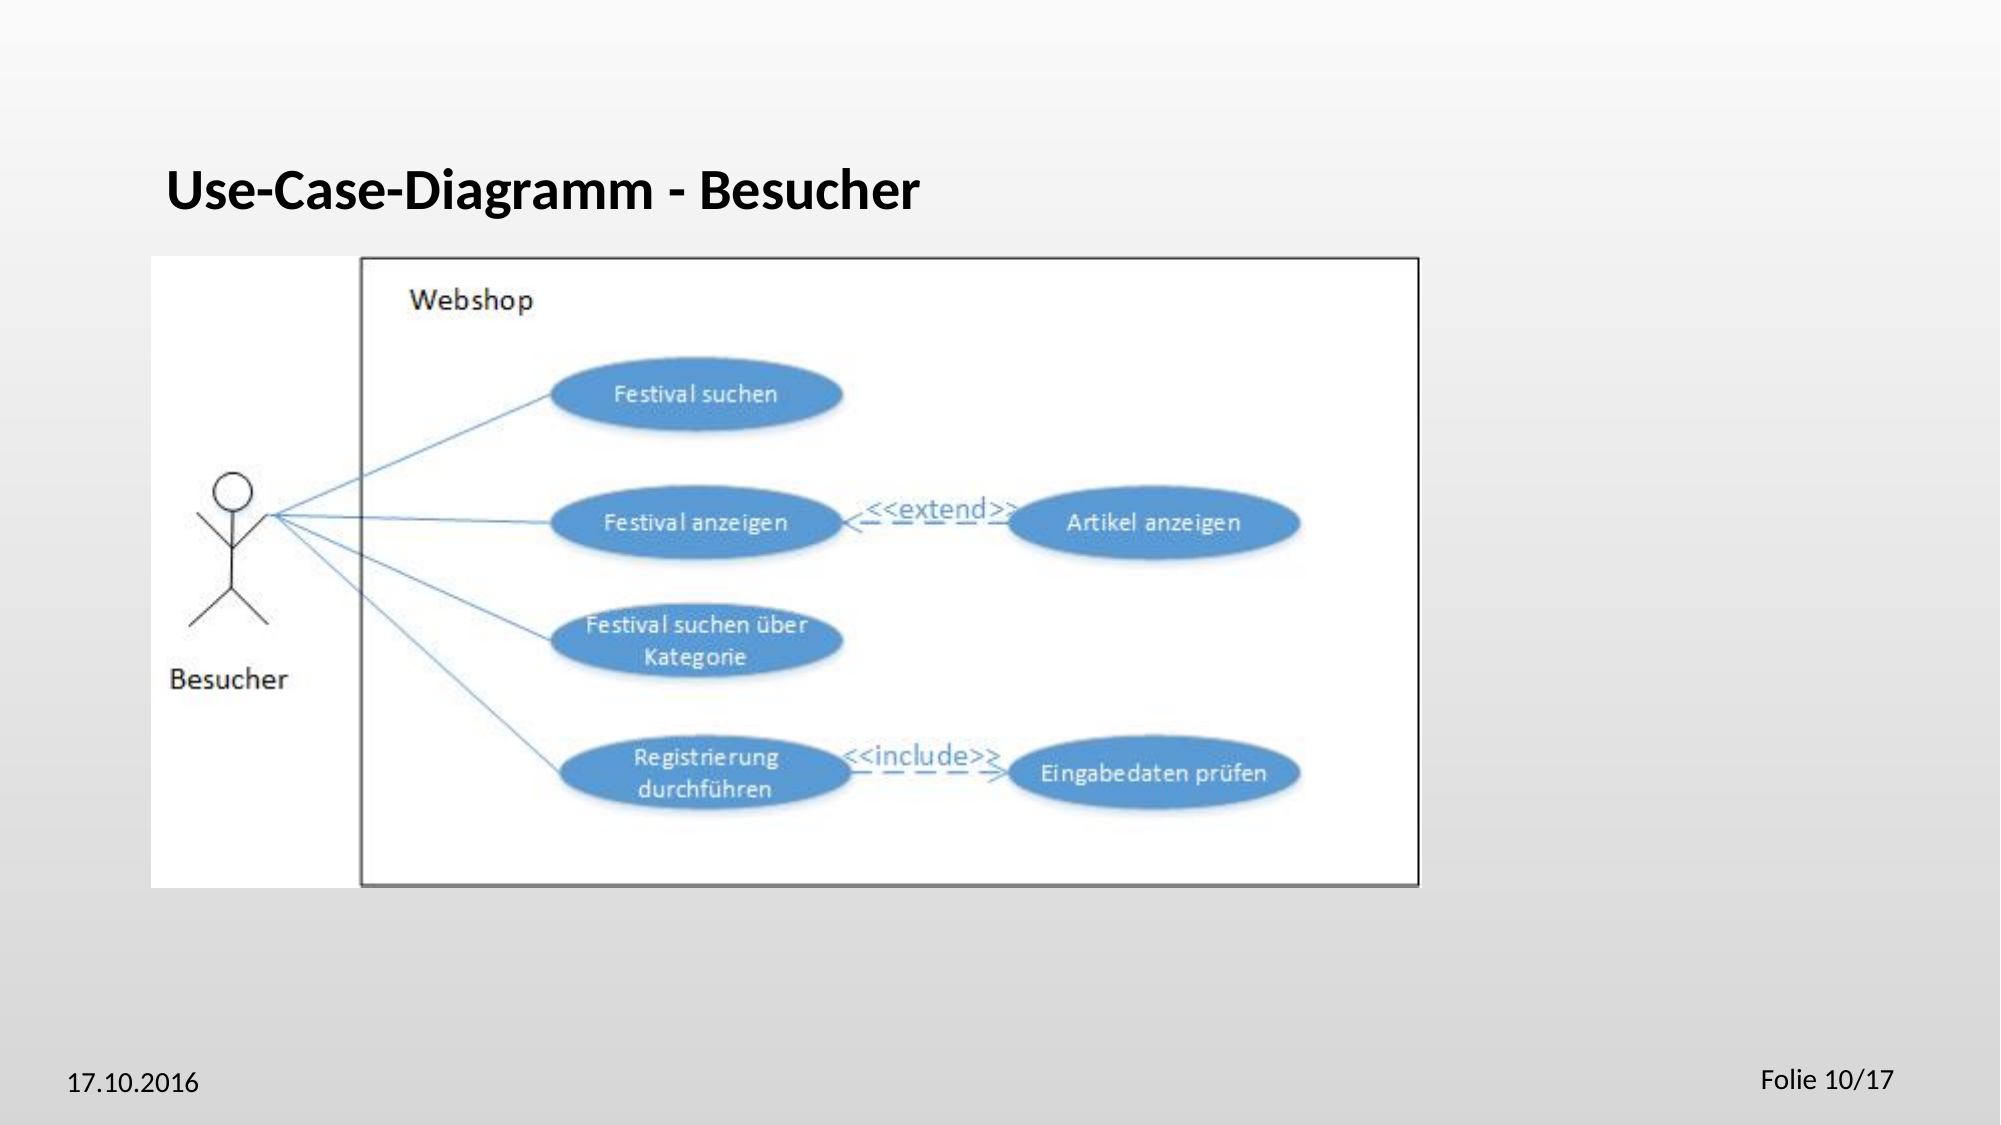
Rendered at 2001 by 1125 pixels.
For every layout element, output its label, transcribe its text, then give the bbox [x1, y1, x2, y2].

text_box Use-Case-Diagramm - Besucher [151, 144, 1256, 229]
picture [151, 256, 1422, 888]
